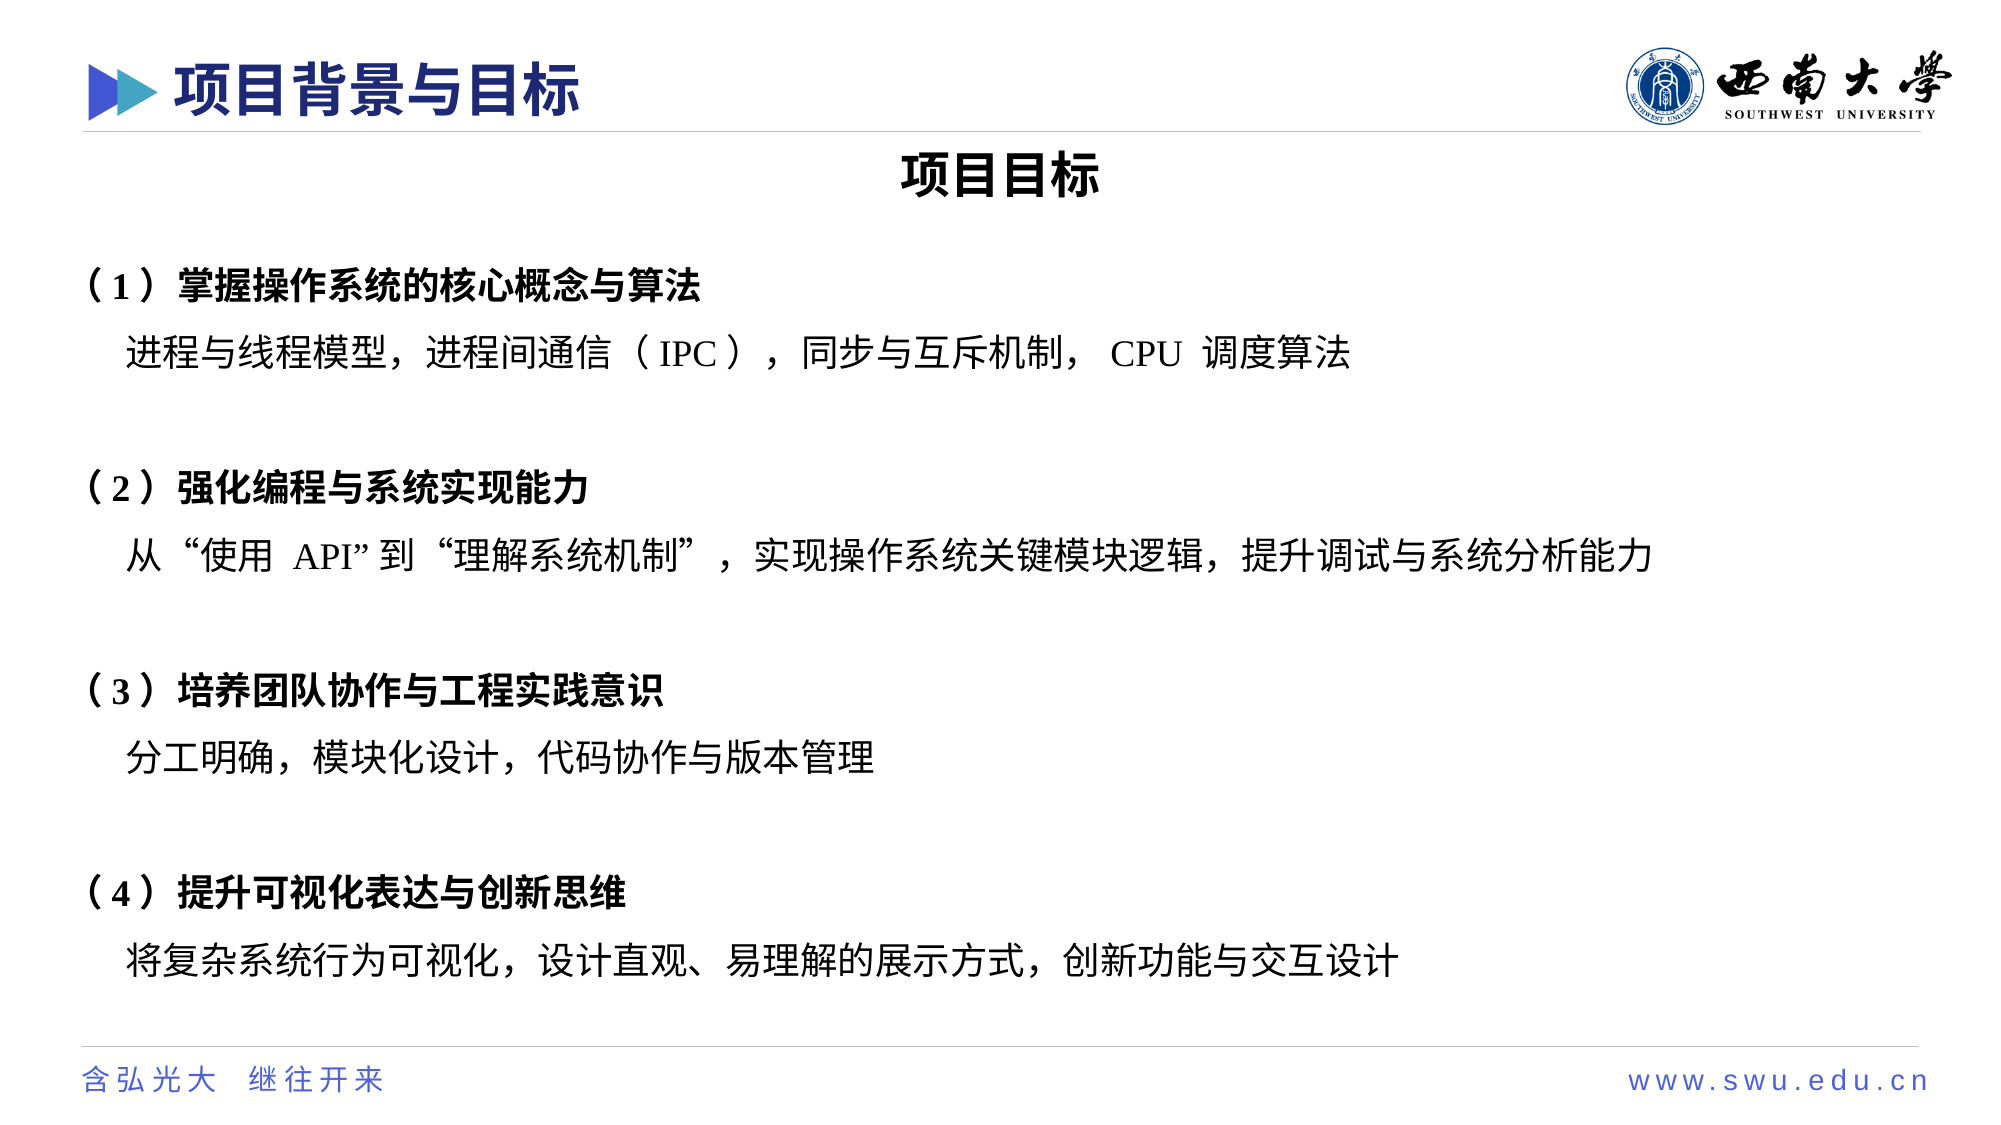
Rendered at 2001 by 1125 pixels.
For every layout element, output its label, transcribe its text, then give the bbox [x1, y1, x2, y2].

picture [1558, 0, 2001, 195]
text_box （1）掌握操作系统的核心概念与算法 进程与线程模型，进程间通信（IPC），同步与互斥机制，CPU 调度算法 （2）强化编程与系统实现能力 从“使用 API”到“理解系统机制”，实现操作系统关键模块逻辑，提升调试与系统分析能力 （3）培养团队协作与工程实践意识 分工明确，模块化设计，代码协作与版本管理 （4）提升可视化表达与创新思维 将复杂系统行为可视化，设计直观、易理解的展示方式，创新功能与交互设计 [50, 232, 1690, 990]
text_box 项目目标 [777, 136, 1223, 212]
title 项目背景与目标 [173, 53, 1469, 132]
